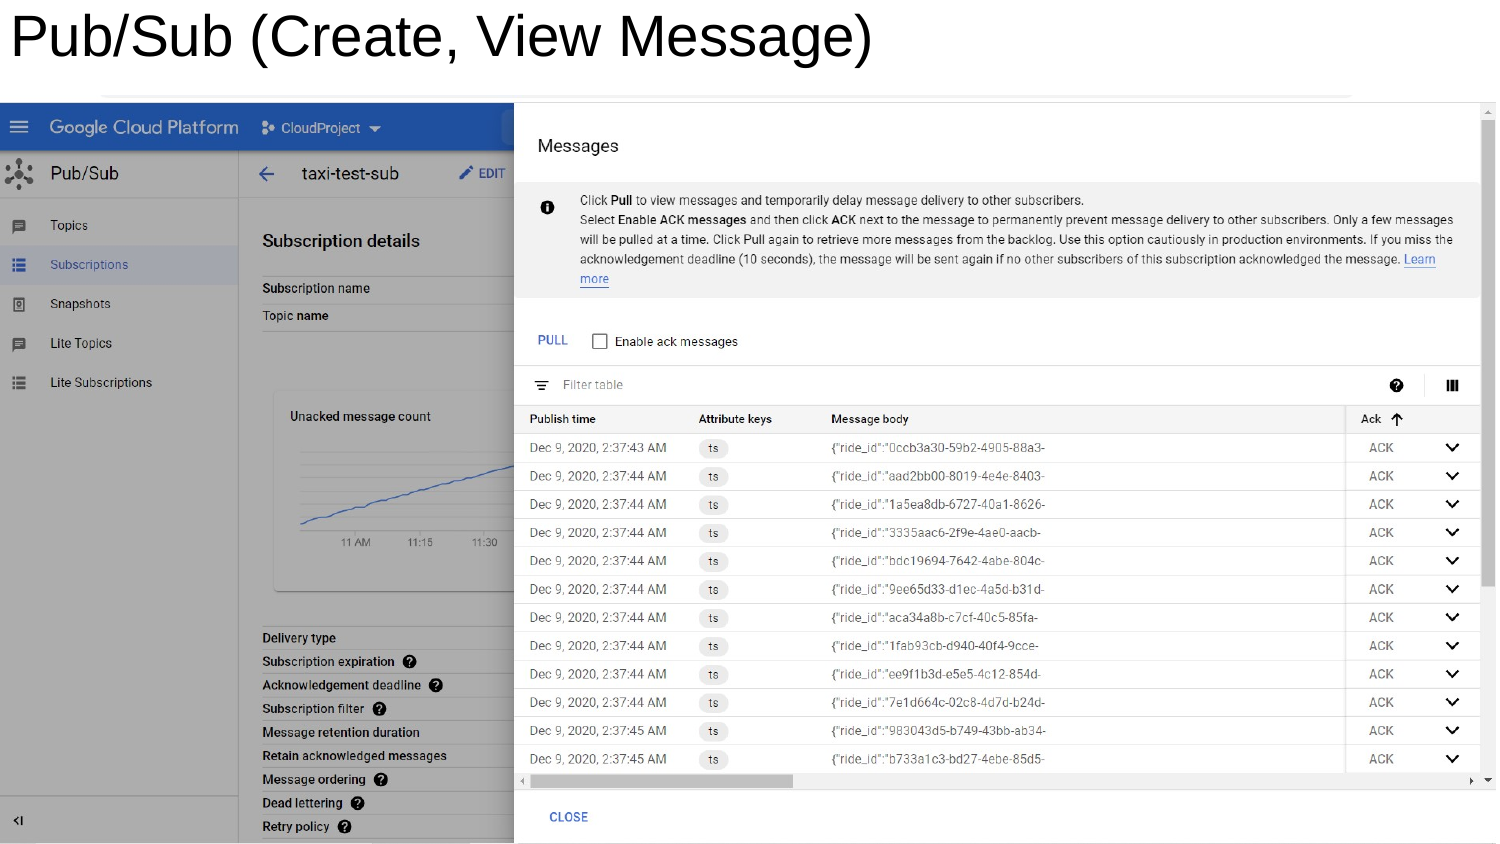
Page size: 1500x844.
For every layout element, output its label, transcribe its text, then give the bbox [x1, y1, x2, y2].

picture [0, 95, 1496, 844]
title Pub/Sub (Create, View Message) [0, 0, 1393, 78]
